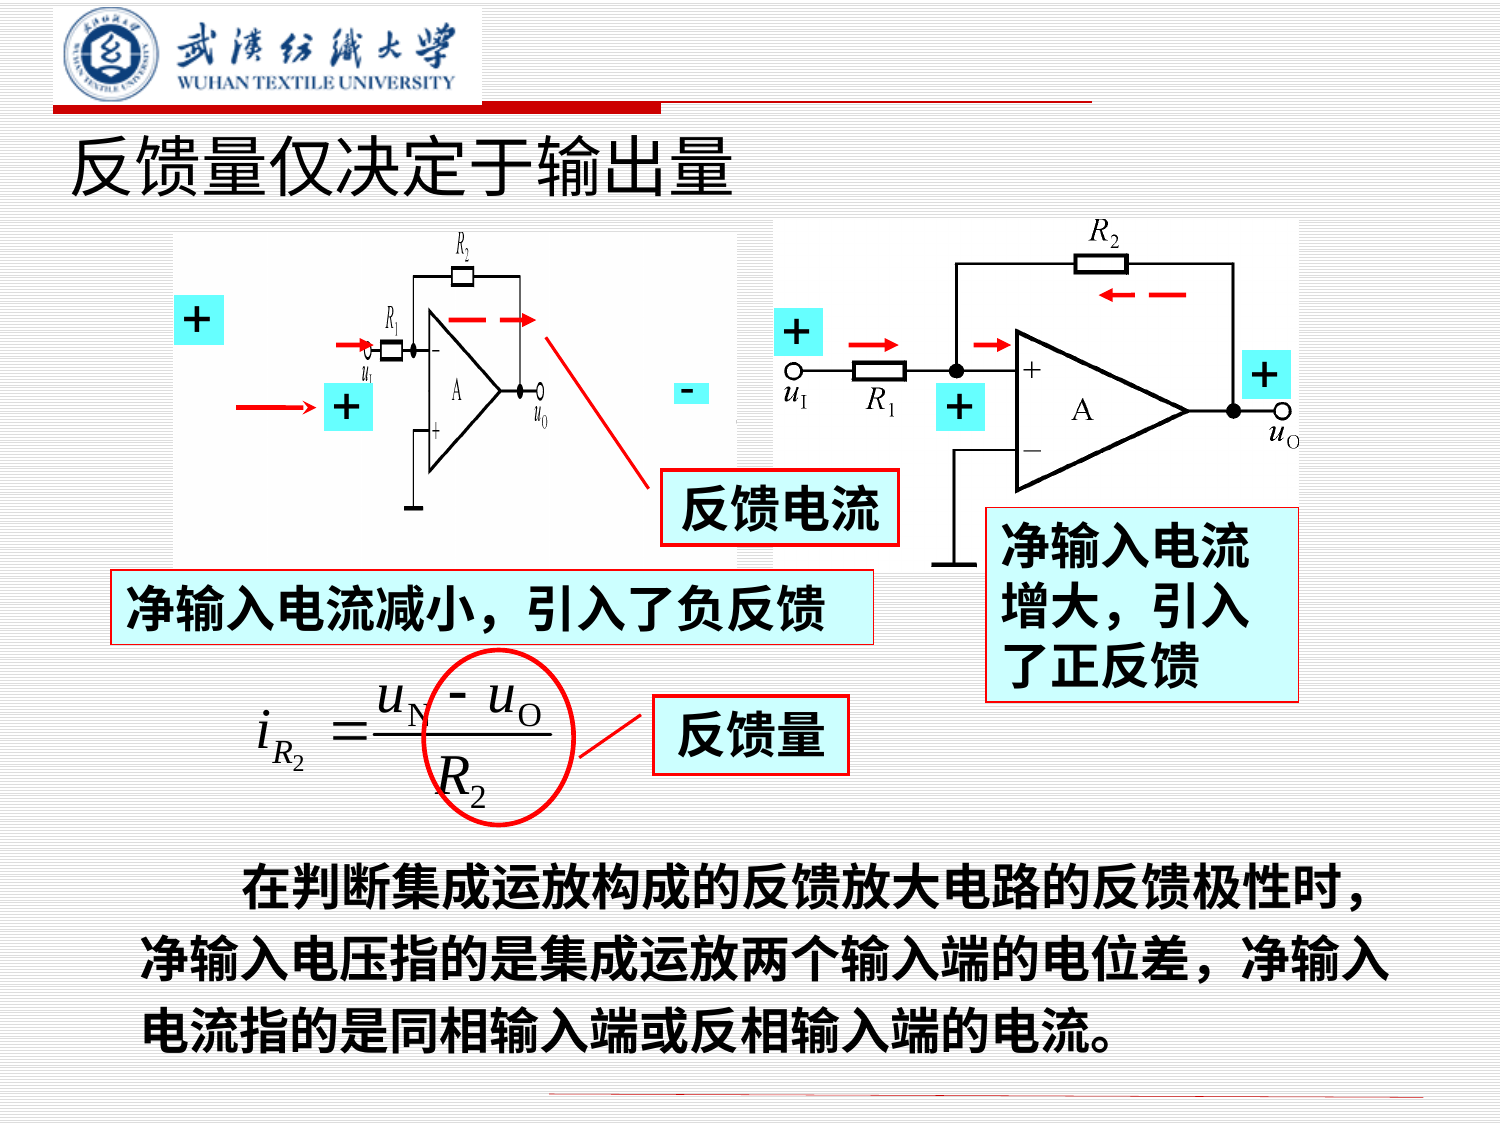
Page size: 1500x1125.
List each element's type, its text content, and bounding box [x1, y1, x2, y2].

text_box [248, 657, 418, 822]
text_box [773, 219, 1299, 574]
text_box 反馈电流 [740, 470, 768, 546]
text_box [935, 382, 986, 432]
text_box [773, 307, 823, 357]
picture [53, 7, 482, 105]
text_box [173, 294, 224, 346]
text_box 在判断集成运放构成的反馈放大电路的反馈极性时，净输入电压指的是集成运放两个输入端的电位差，净输入电流指的是同相输入端或反相输入端的电流。 [124, 836, 1413, 1067]
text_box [173, 232, 737, 576]
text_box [423, 649, 849, 826]
text_box 净输入电流增大，引入了正反馈 [986, 579, 1299, 703]
title 反馈量仅决定于输出量 [52, 136, 791, 213]
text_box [323, 382, 373, 432]
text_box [1241, 350, 1291, 400]
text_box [673, 382, 710, 404]
text_box 净输入电流减小，引入了负反馈 [111, 570, 874, 645]
